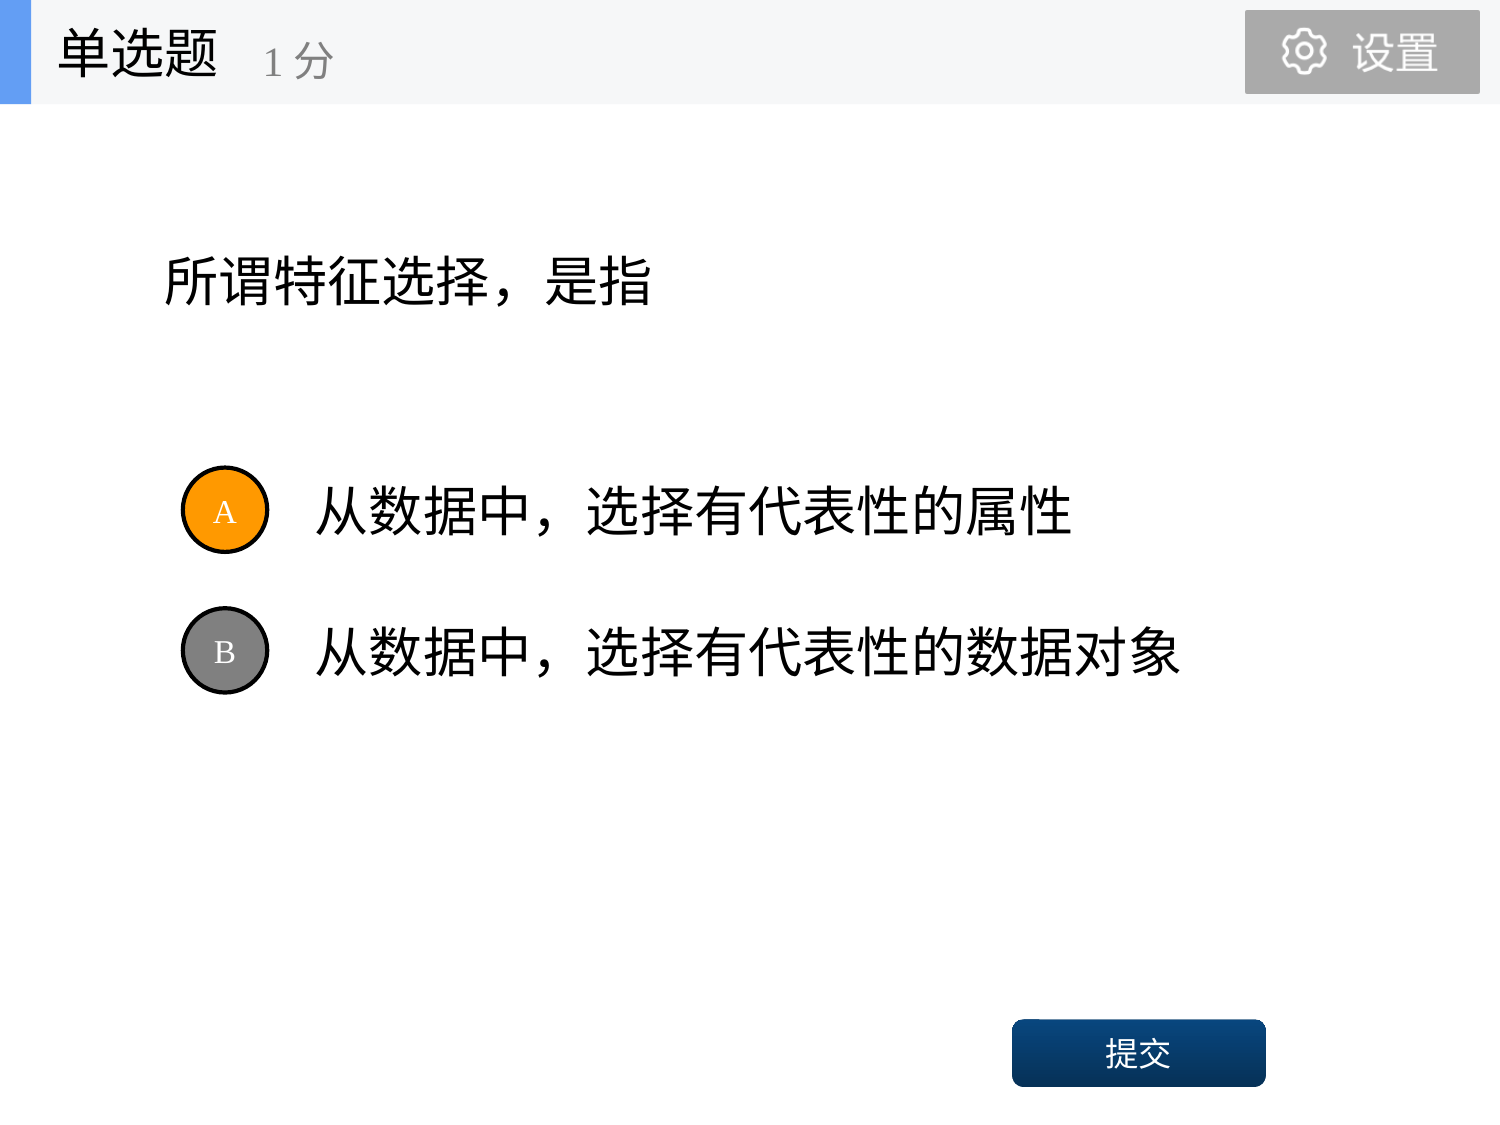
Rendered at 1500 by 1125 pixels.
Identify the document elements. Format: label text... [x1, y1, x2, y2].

text_box 从数据中，选择有代表性的属性 [299, 456, 1350, 563]
text_box 从数据中，选择有代表性的数据对象 [299, 597, 1350, 703]
text_box A [180, 465, 270, 555]
text_box 所谓特征选择，是指 [149, 113, 1350, 456]
text_box 提交 [1010, 1017, 1268, 1090]
picture [1245, 10, 1480, 94]
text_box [0, 0, 1500, 105]
text_box B [180, 606, 270, 695]
